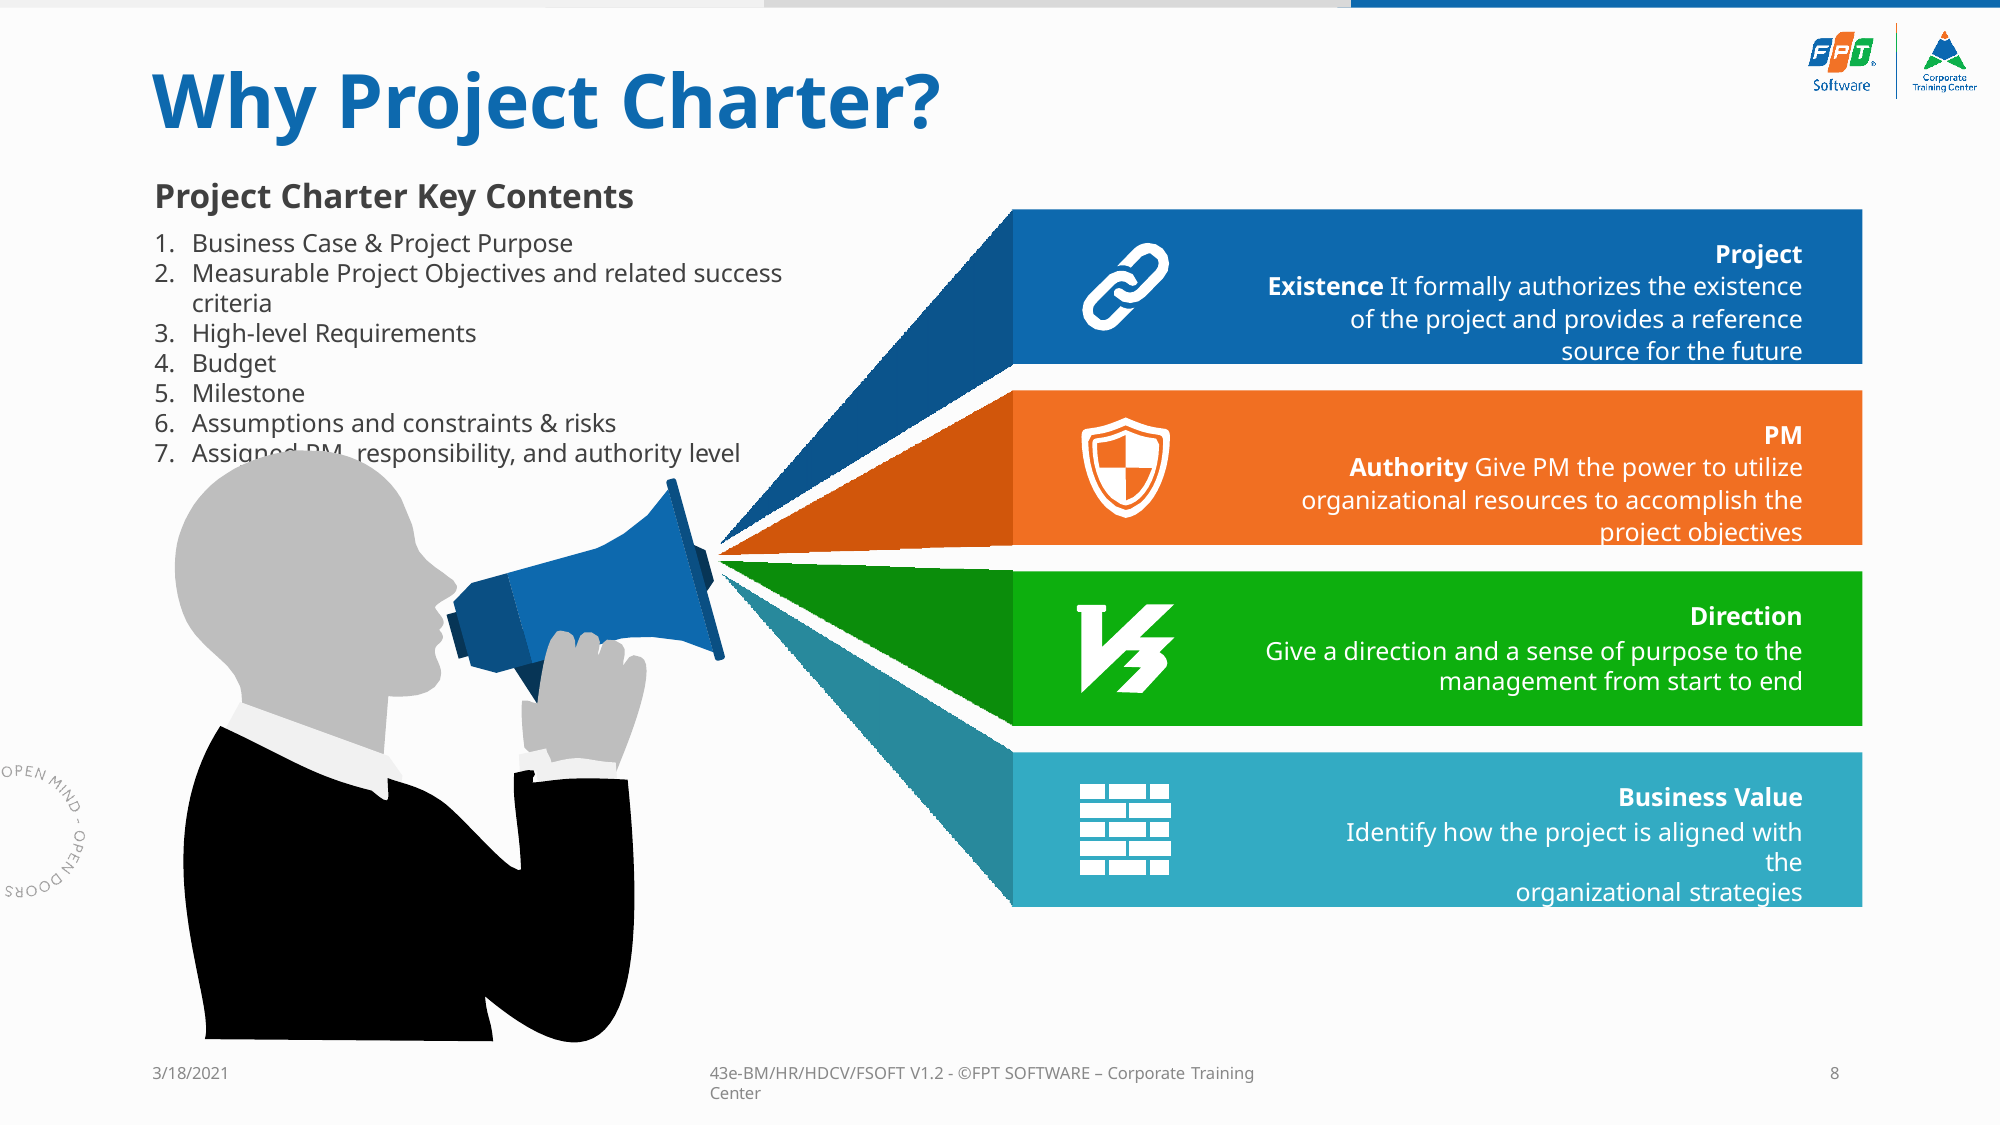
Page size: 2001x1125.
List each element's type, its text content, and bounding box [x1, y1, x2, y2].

picture [0, 740, 110, 917]
picture [1808, 23, 1977, 99]
slide_number 8 [1823, 1059, 1857, 1125]
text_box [718, 209, 1863, 908]
footer 43e-BM/HR/HDCV/FSOFT V1.2 - ©FPT SOFTWARE – Corporate Training Center [707, 1059, 1294, 1125]
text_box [174, 242, 1175, 1043]
title Why Project Charter? [150, 51, 1718, 242]
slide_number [150, 1059, 231, 1125]
text_box Project Charter Key Contents Business Case & Project Purpose Measurable Project Objectives and related success criteria High-level Requirements Budget Milestone Assumptions and constraints & risks Assigned PM, responsibility, and authority level [152, 156, 828, 468]
